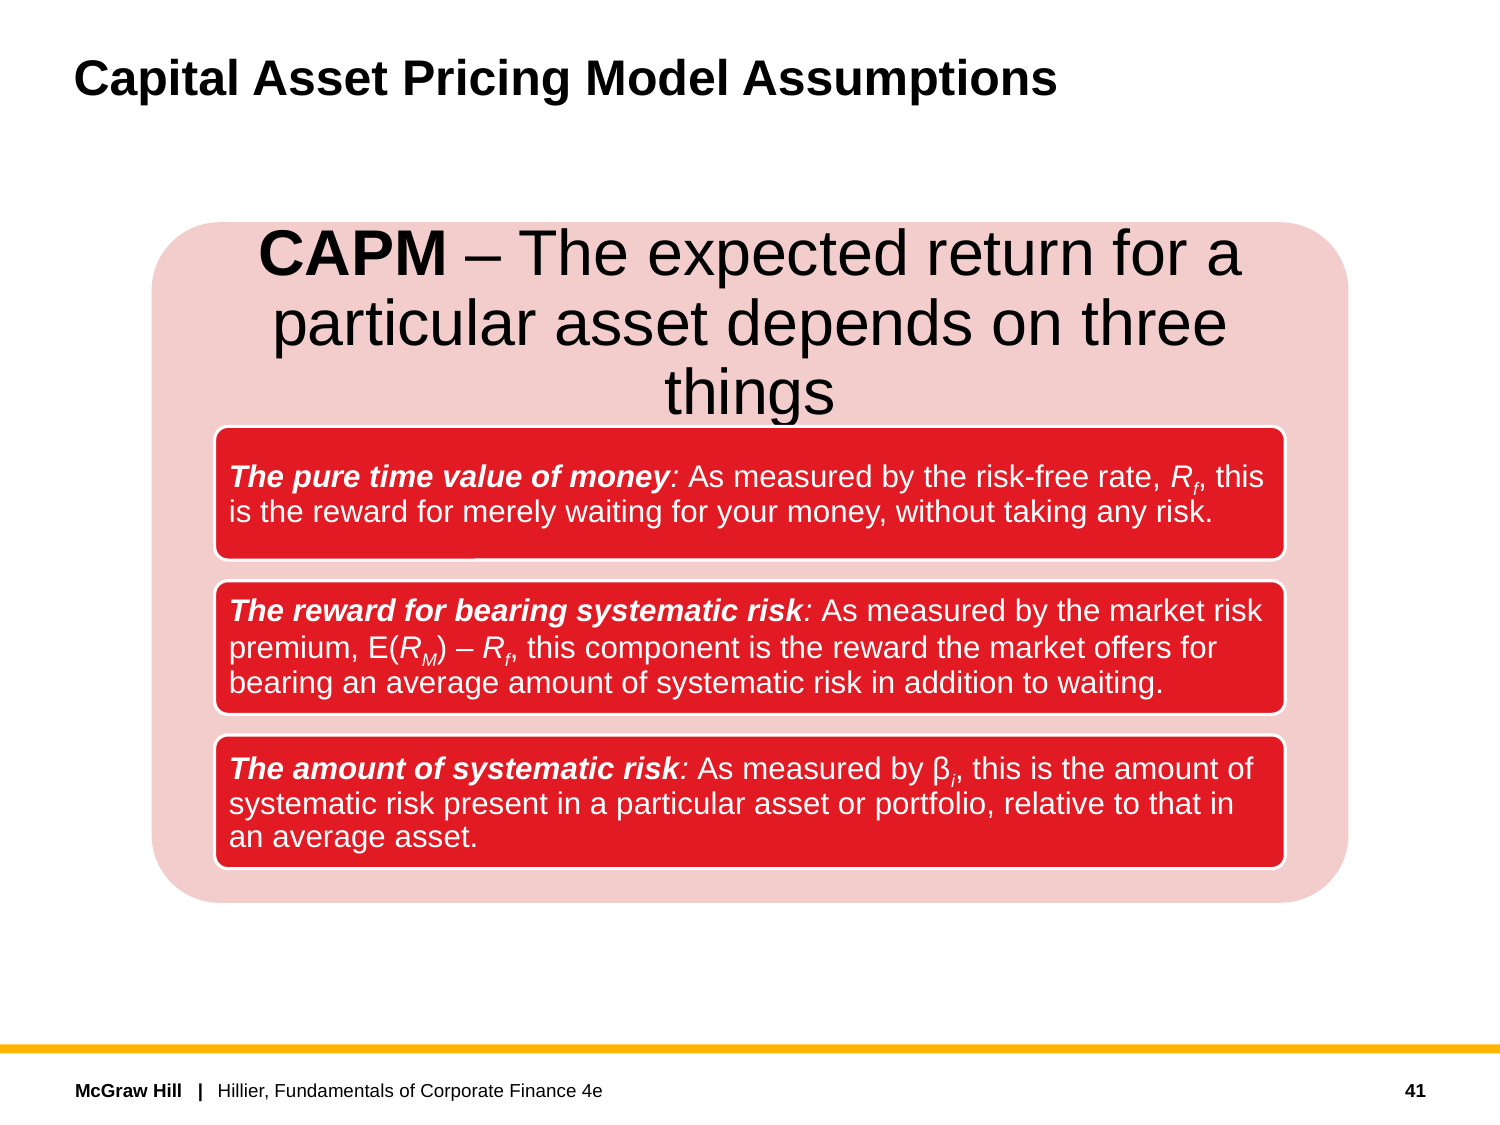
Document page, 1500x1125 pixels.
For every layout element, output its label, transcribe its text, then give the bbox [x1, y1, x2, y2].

title Capital Asset Pricing Model Assumptions [58, 45, 1203, 180]
slide_number 41 [1283, 1071, 1442, 1109]
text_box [151, 222, 1349, 903]
footer Hillier, Fundamentals of Corporate Finance 4e [202, 1071, 1103, 1109]
